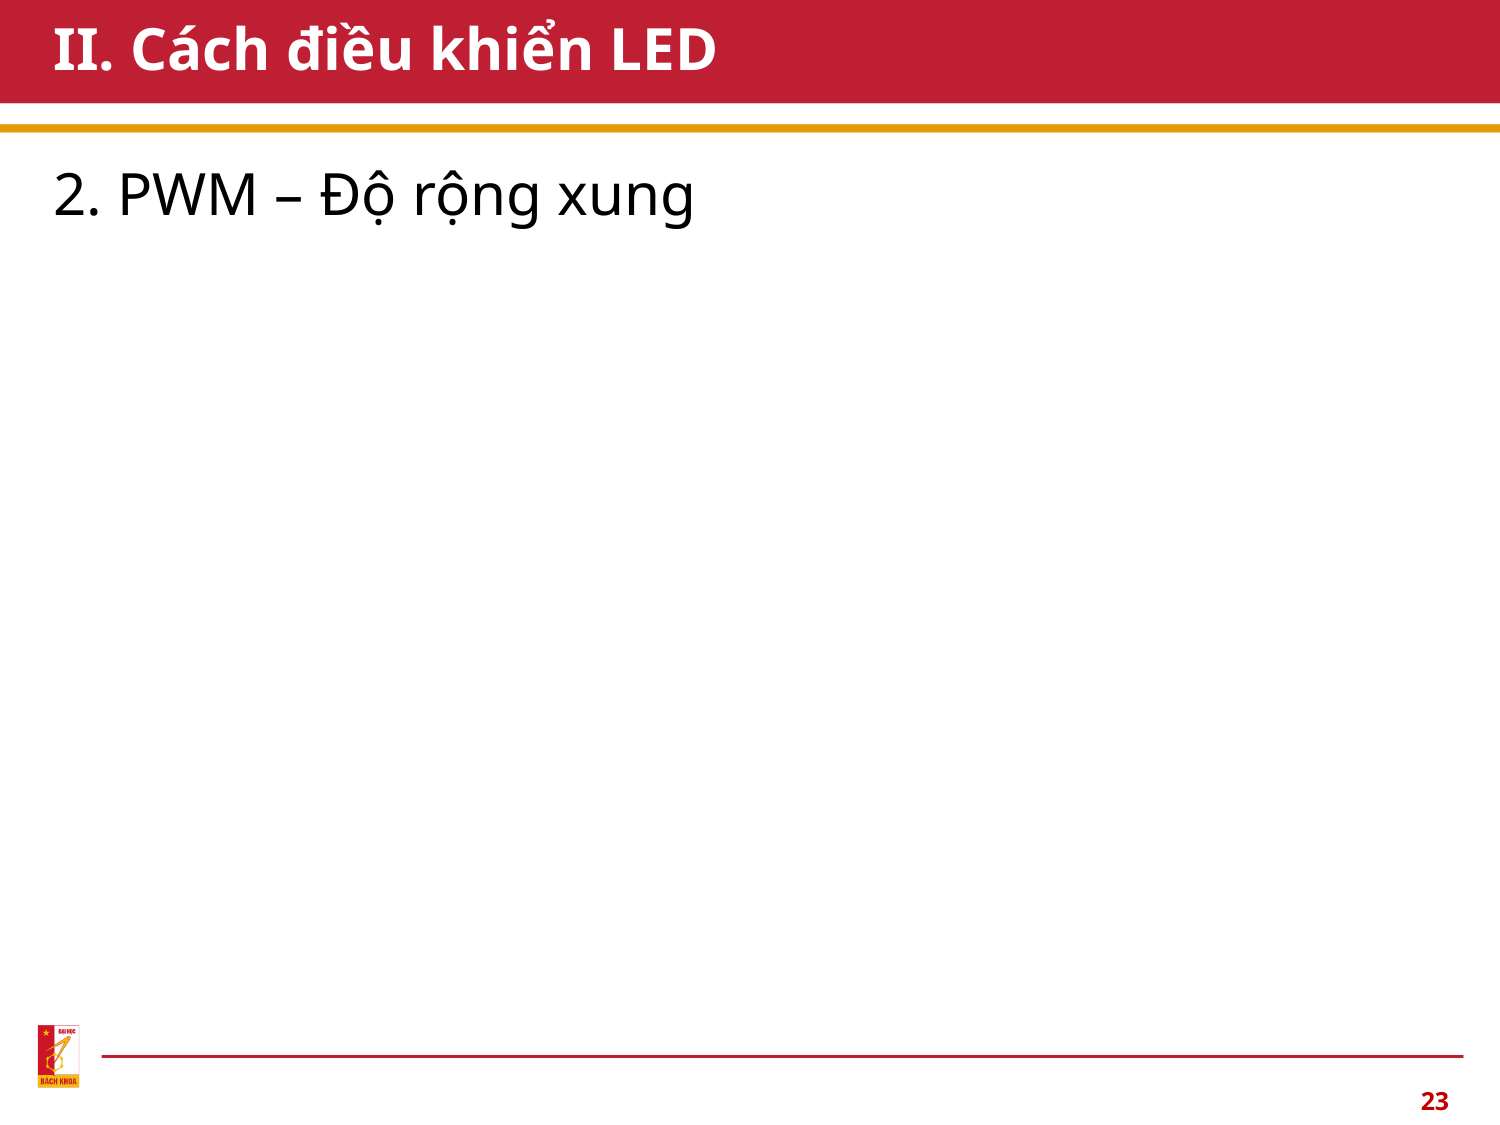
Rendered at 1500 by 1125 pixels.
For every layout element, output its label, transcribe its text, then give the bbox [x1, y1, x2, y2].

slide_number 23 [1126, 1078, 1464, 1125]
title II. Cách điều khiển LED [38, 12, 1462, 87]
picture [0, 0, 1500, 1125]
list 2. PWM – Độ rộng xung [38, 157, 1462, 1000]
